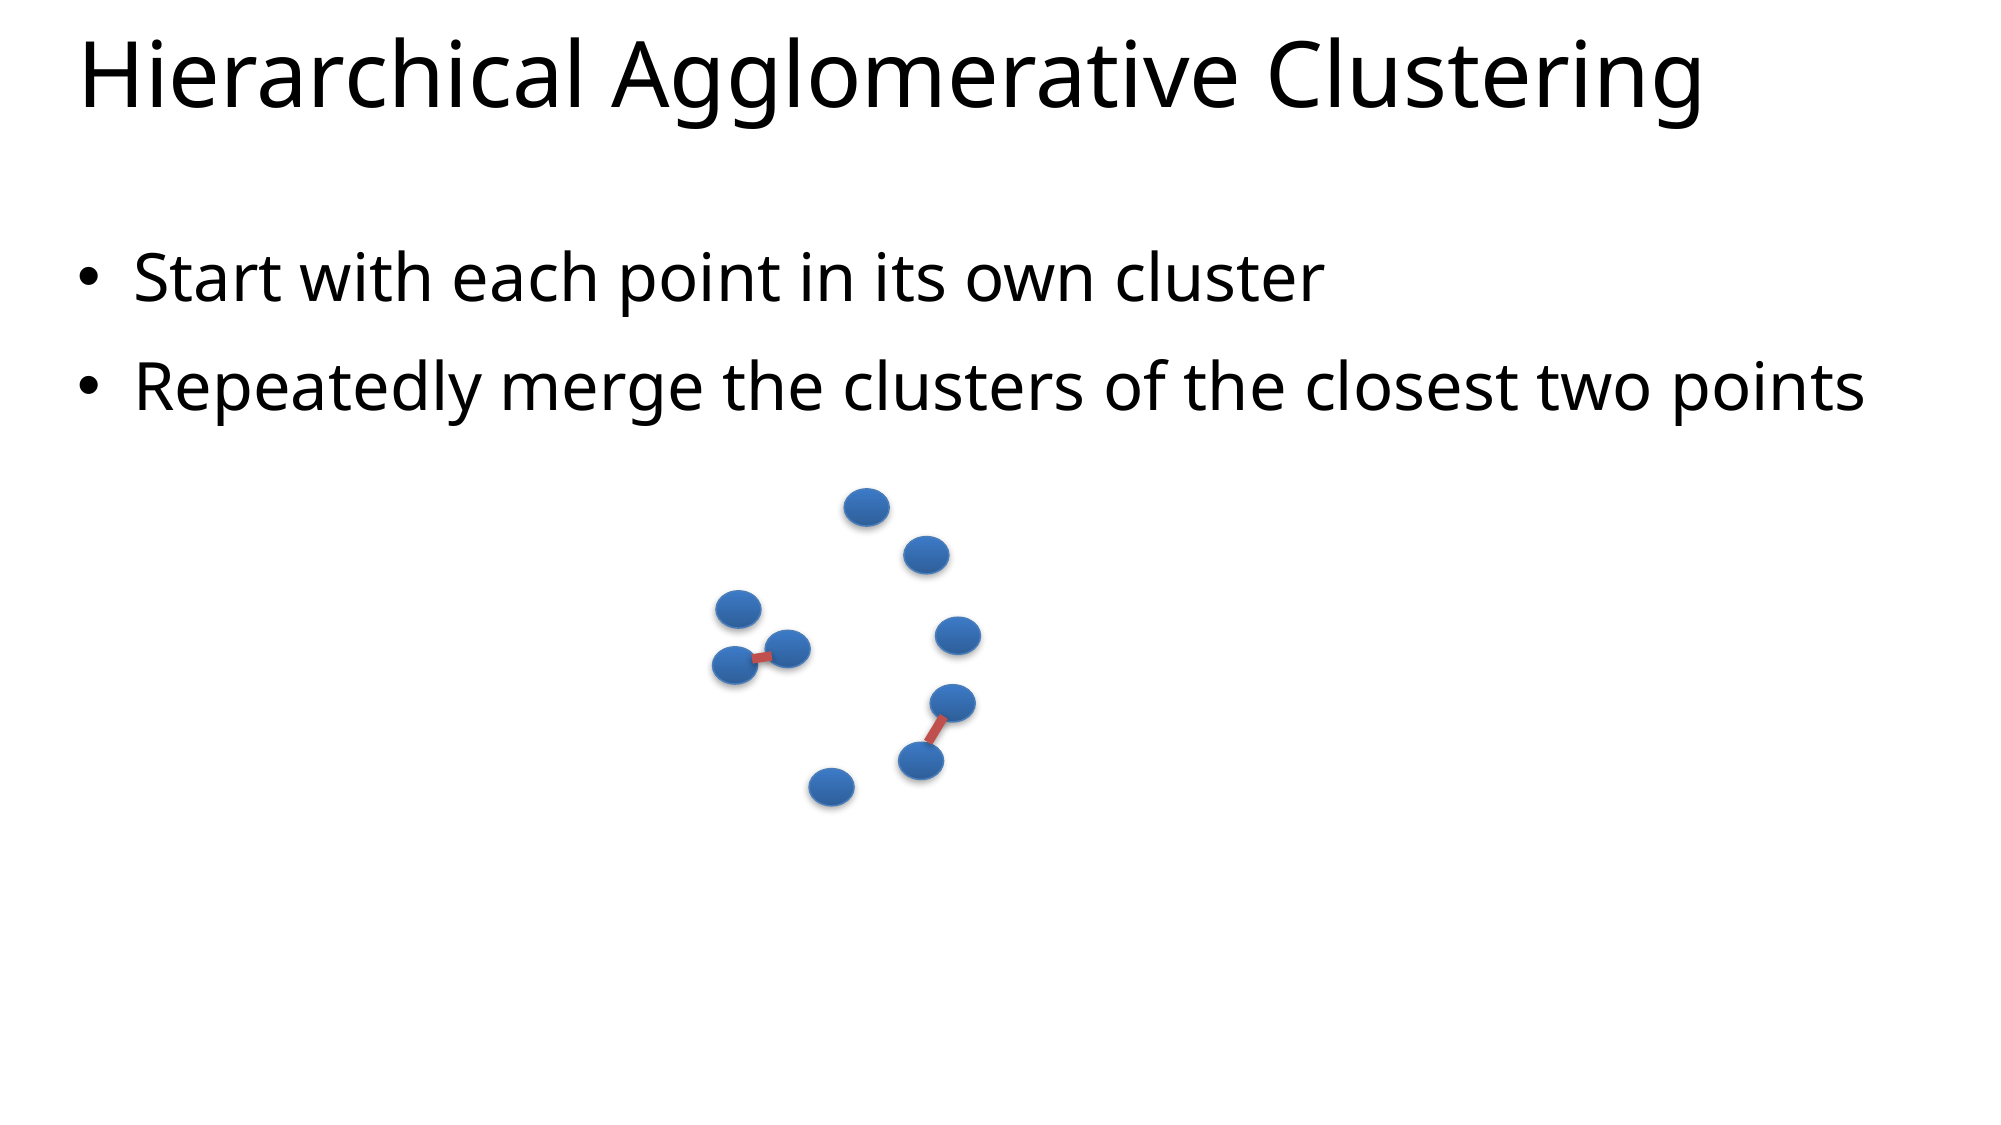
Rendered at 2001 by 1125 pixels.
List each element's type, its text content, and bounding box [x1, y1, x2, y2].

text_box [712, 488, 981, 807]
text_box Start with each point in its own cluster Repeatedly merge the clusters of the closest two points [62, 227, 1953, 1096]
title Hierarchical Agglomerative Clustering [62, 29, 1953, 205]
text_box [927, 716, 944, 743]
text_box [751, 655, 772, 660]
